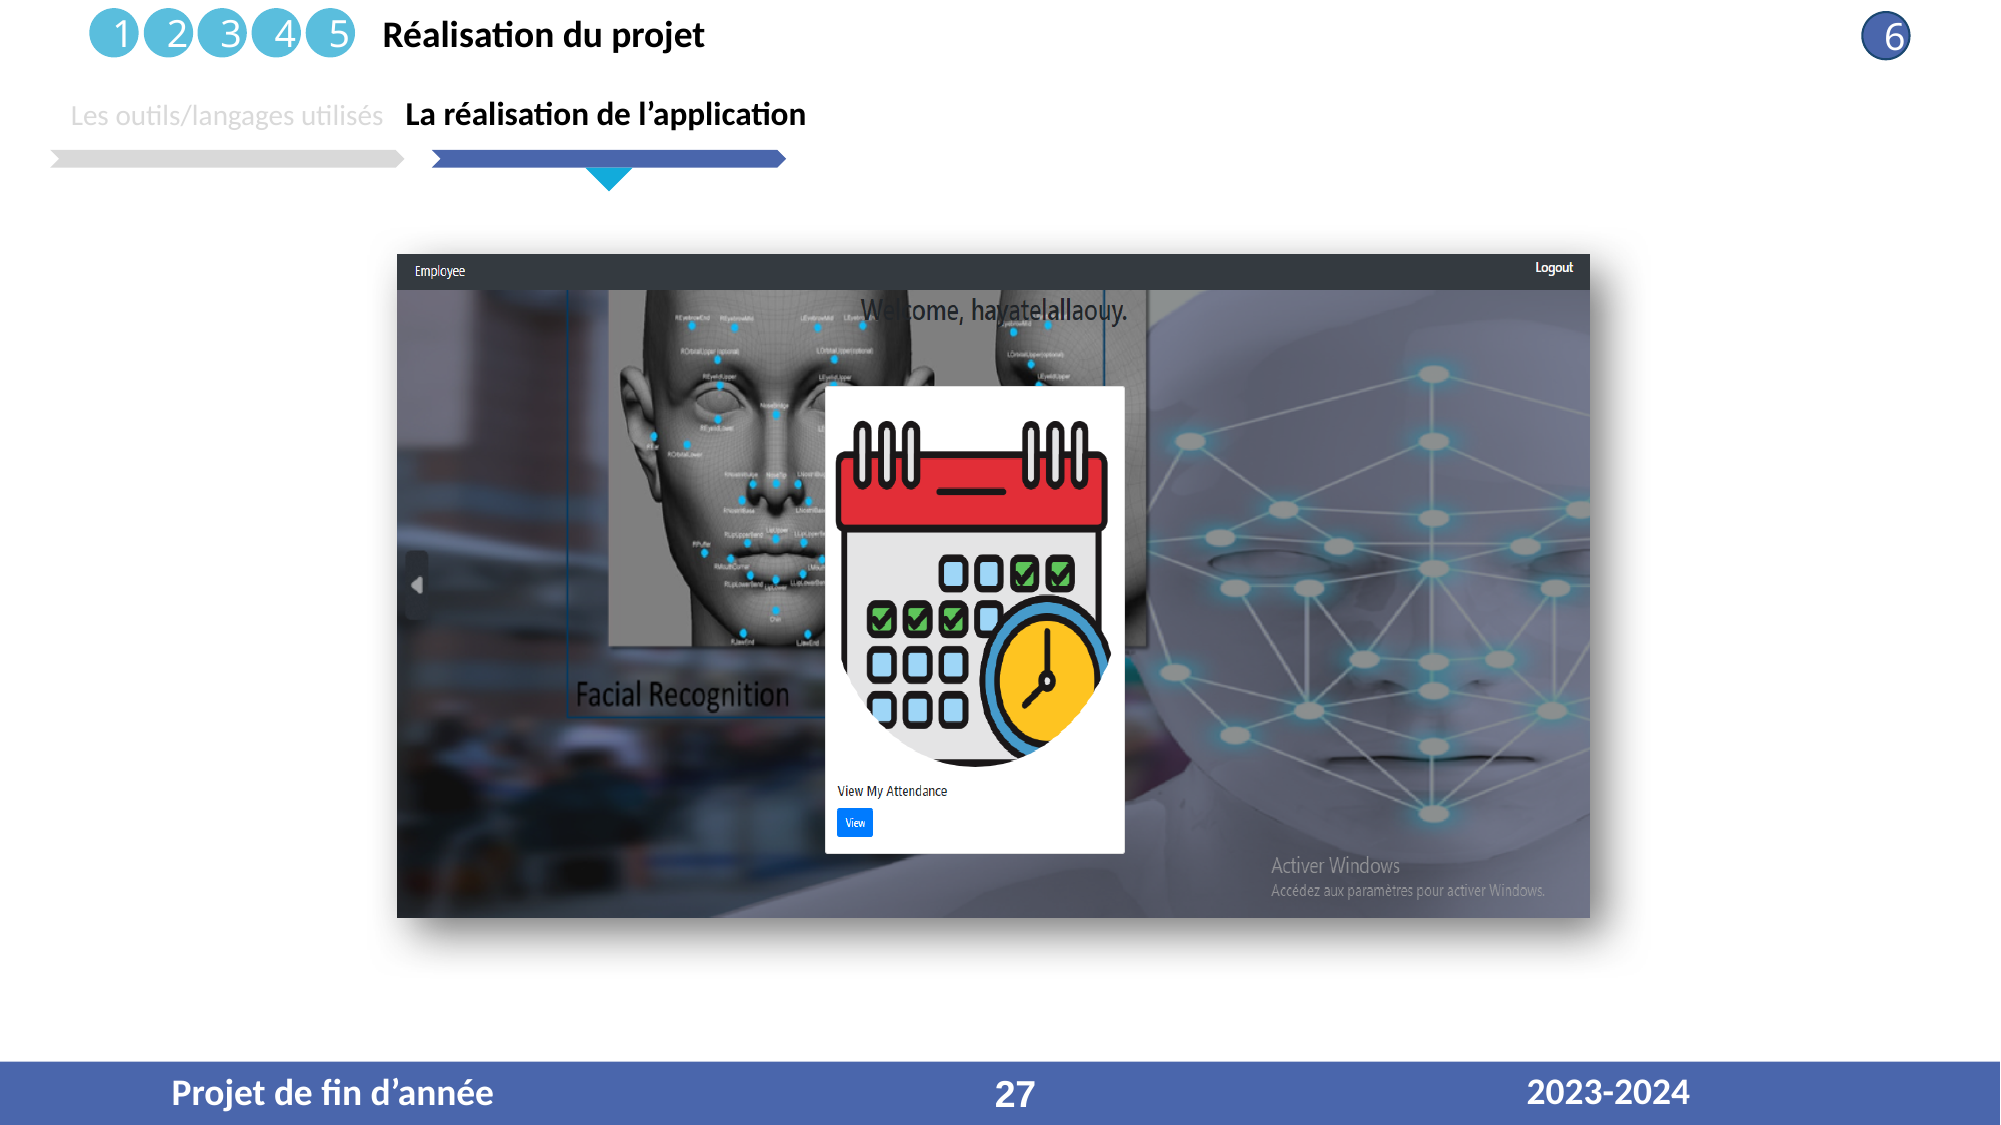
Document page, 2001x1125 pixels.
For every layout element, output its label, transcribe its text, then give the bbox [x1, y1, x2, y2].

text_box Projet de fin d’année [163, 1067, 566, 1113]
text_box [431, 149, 787, 168]
text_box [50, 149, 405, 168]
text_box 4 [252, 9, 300, 57]
text_box Les outils/langages utilisés [50, 88, 387, 139]
text_box [0, 1061, 2000, 1125]
text_box 6 [1862, 12, 1910, 60]
text_box 3 [198, 9, 246, 57]
text_box 1 [90, 9, 138, 57]
text_box Réalisation du projet [367, 2, 1192, 63]
picture [397, 254, 1591, 918]
text_box La réalisation de l’application [387, 84, 833, 140]
text_box 2 [144, 9, 193, 57]
text_box 5 [306, 9, 354, 57]
slide_number 27 [948, 1062, 1052, 1123]
text_box [585, 167, 633, 192]
text_box 2023-2024 [1518, 1066, 1837, 1112]
